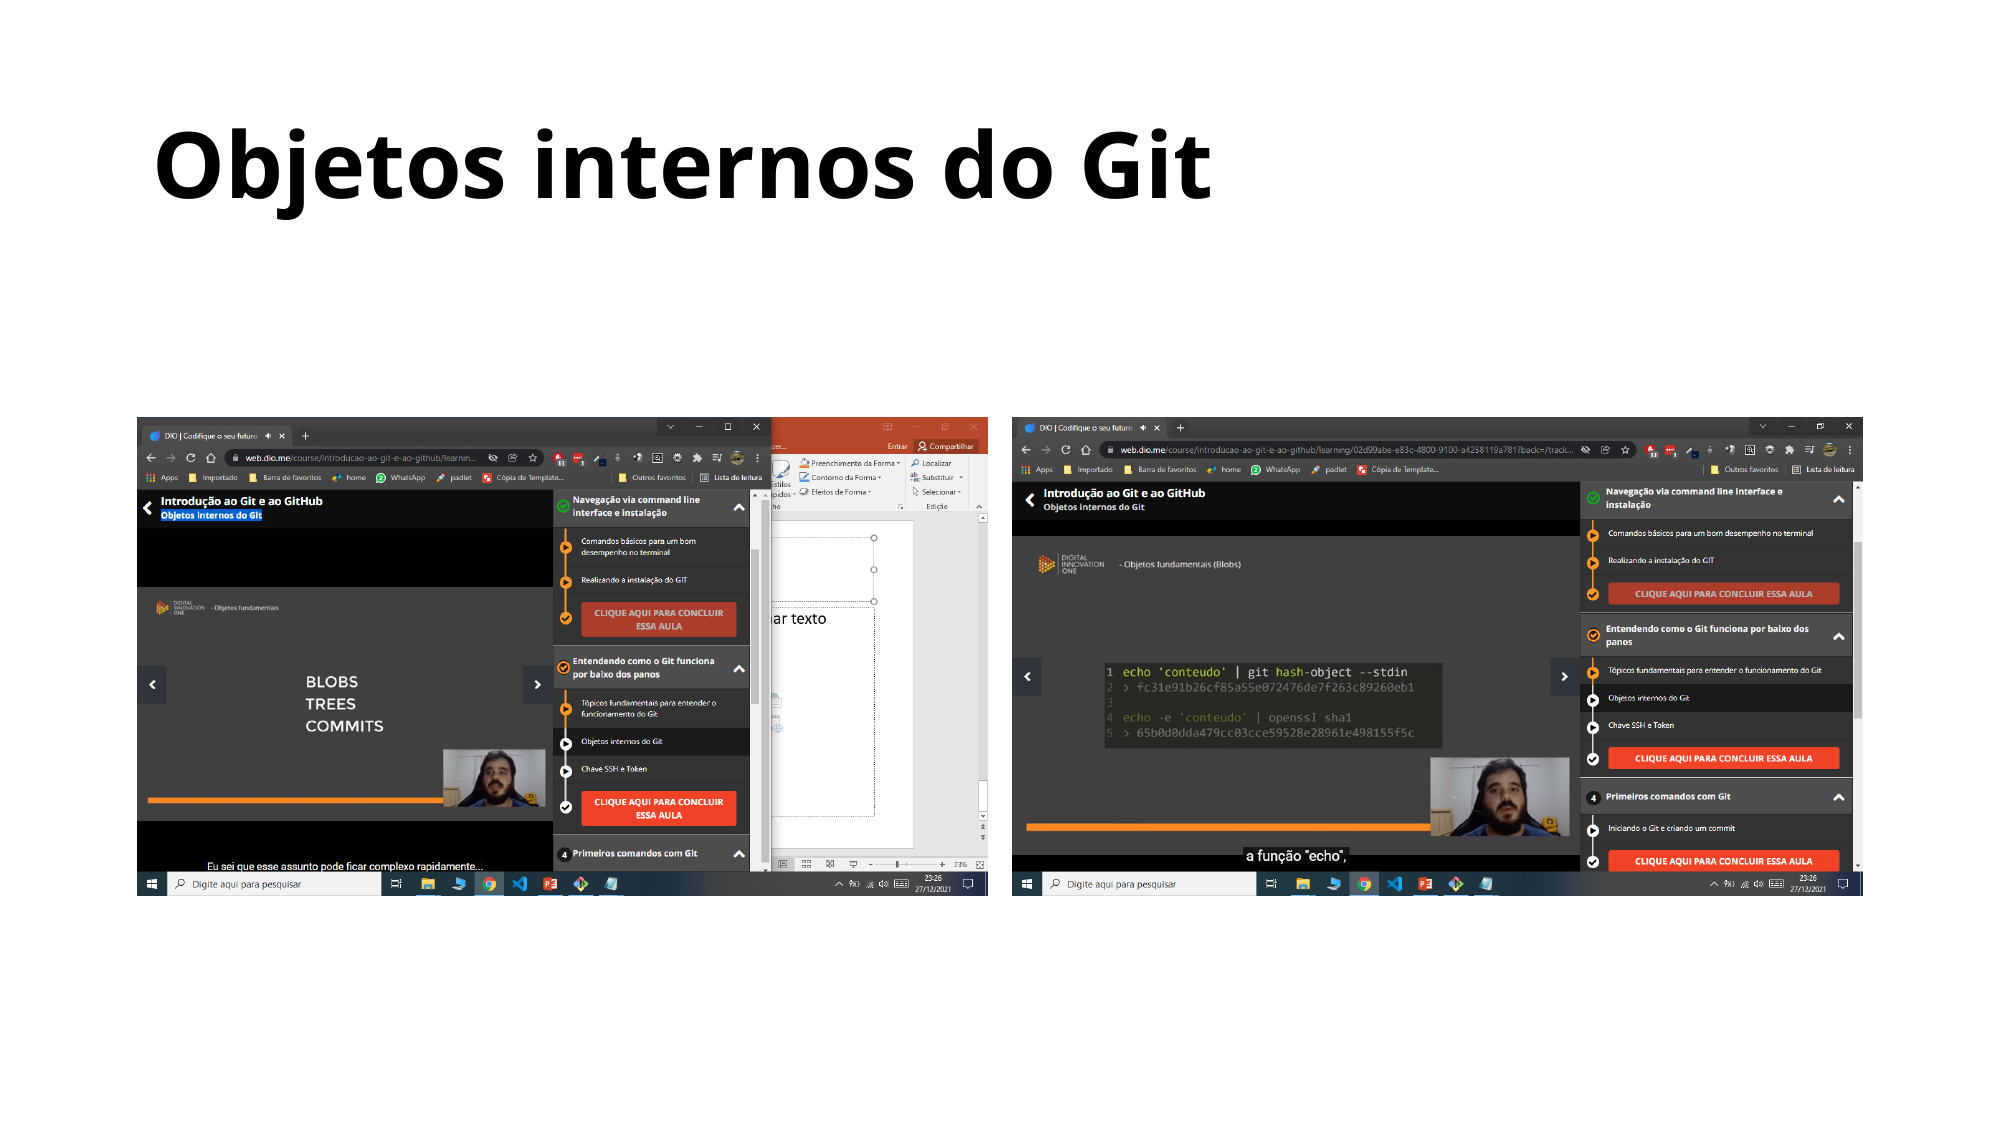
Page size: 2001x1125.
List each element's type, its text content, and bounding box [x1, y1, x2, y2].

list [1012, 417, 1863, 896]
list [137, 417, 988, 896]
title Objetos internos do Git [137, 59, 1863, 278]
